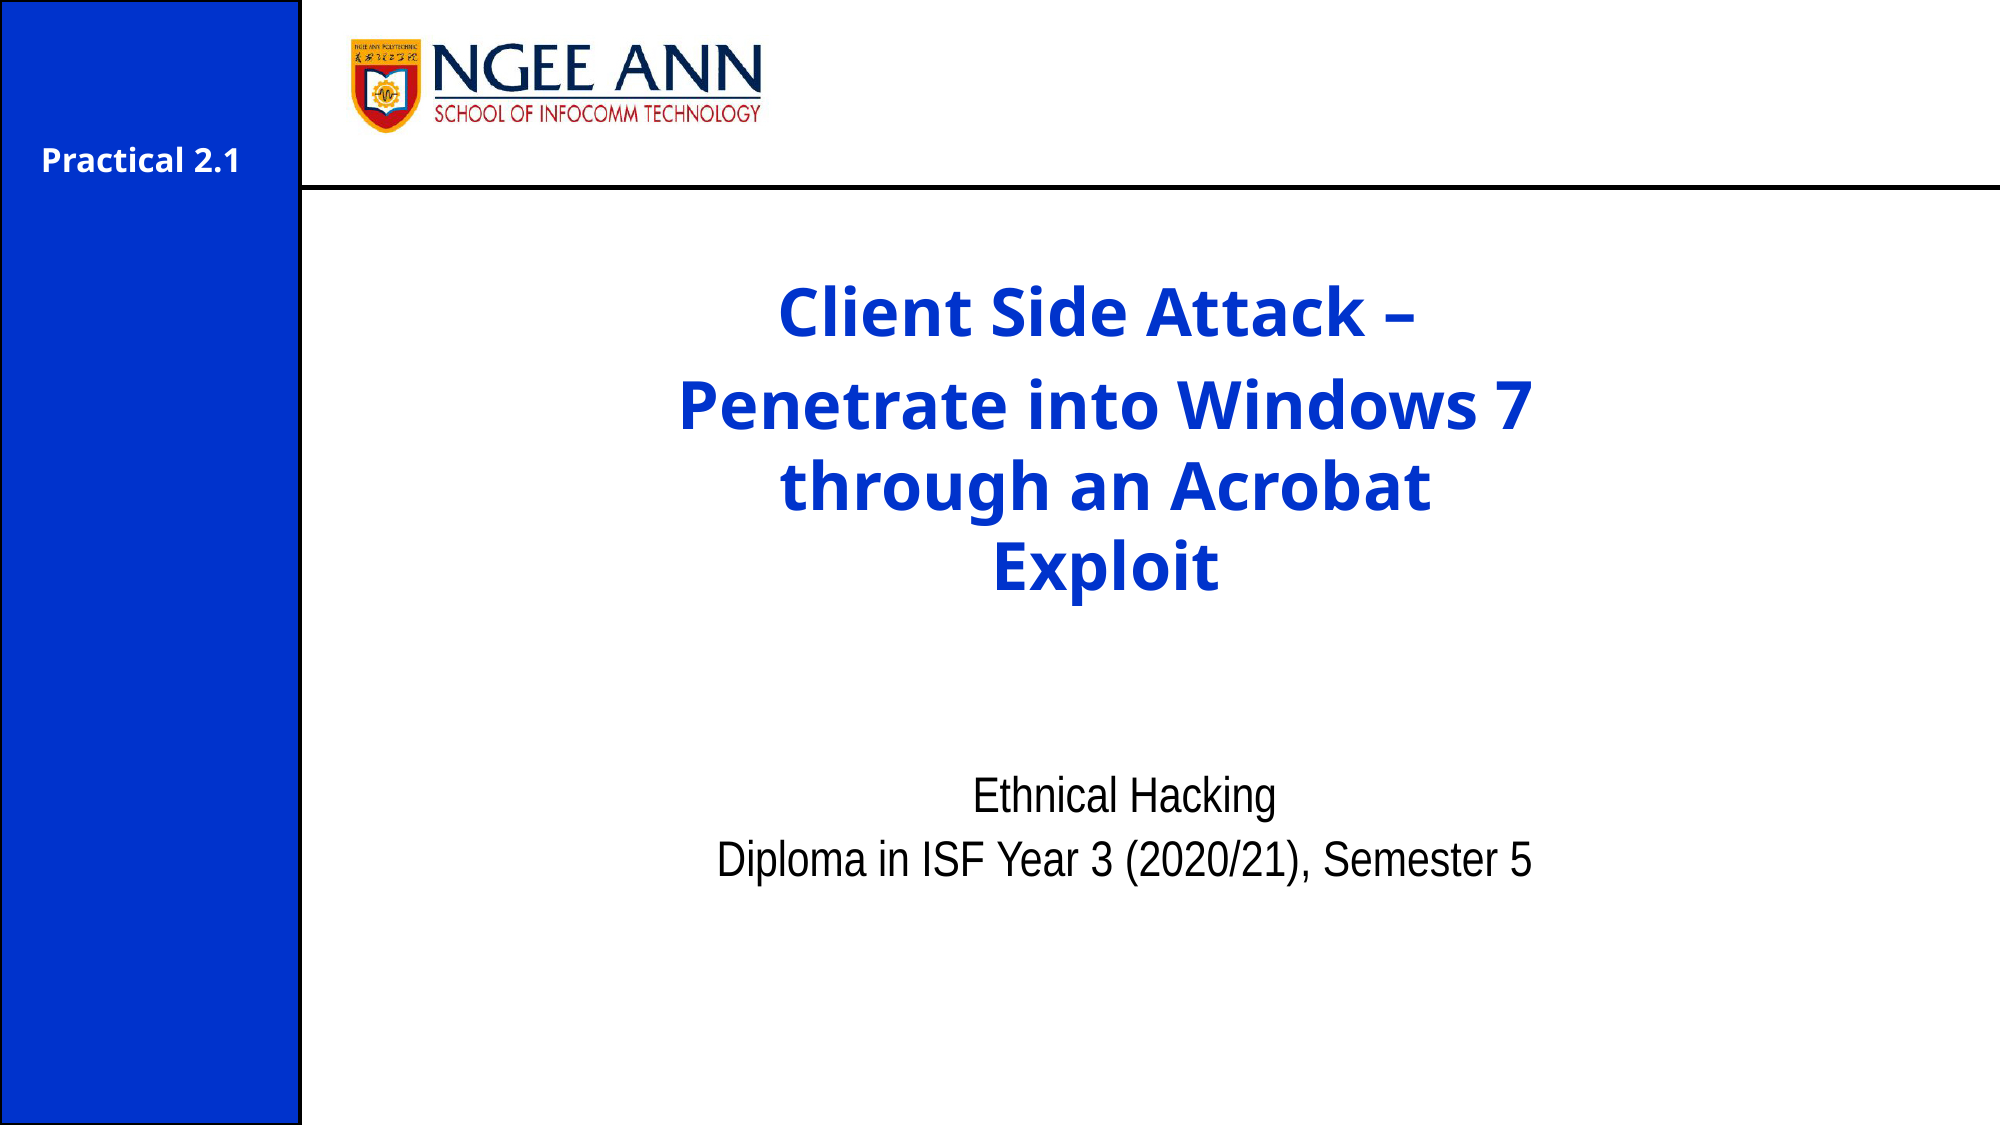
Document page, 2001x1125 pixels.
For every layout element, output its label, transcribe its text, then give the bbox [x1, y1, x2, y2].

text_box Ethnical Hacking Diploma in ISF Year 3 (2020/21), Semester 5 [674, 762, 1575, 975]
picture [305, 0, 806, 172]
subtitle Client Side Attack – Penetrate into Windows 7 through an Acrobat Exploit [662, 262, 1550, 550]
text_box [0, 187, 300, 1125]
text_box Practical 2.1 [0, 131, 300, 187]
text_box [0, 0, 300, 131]
